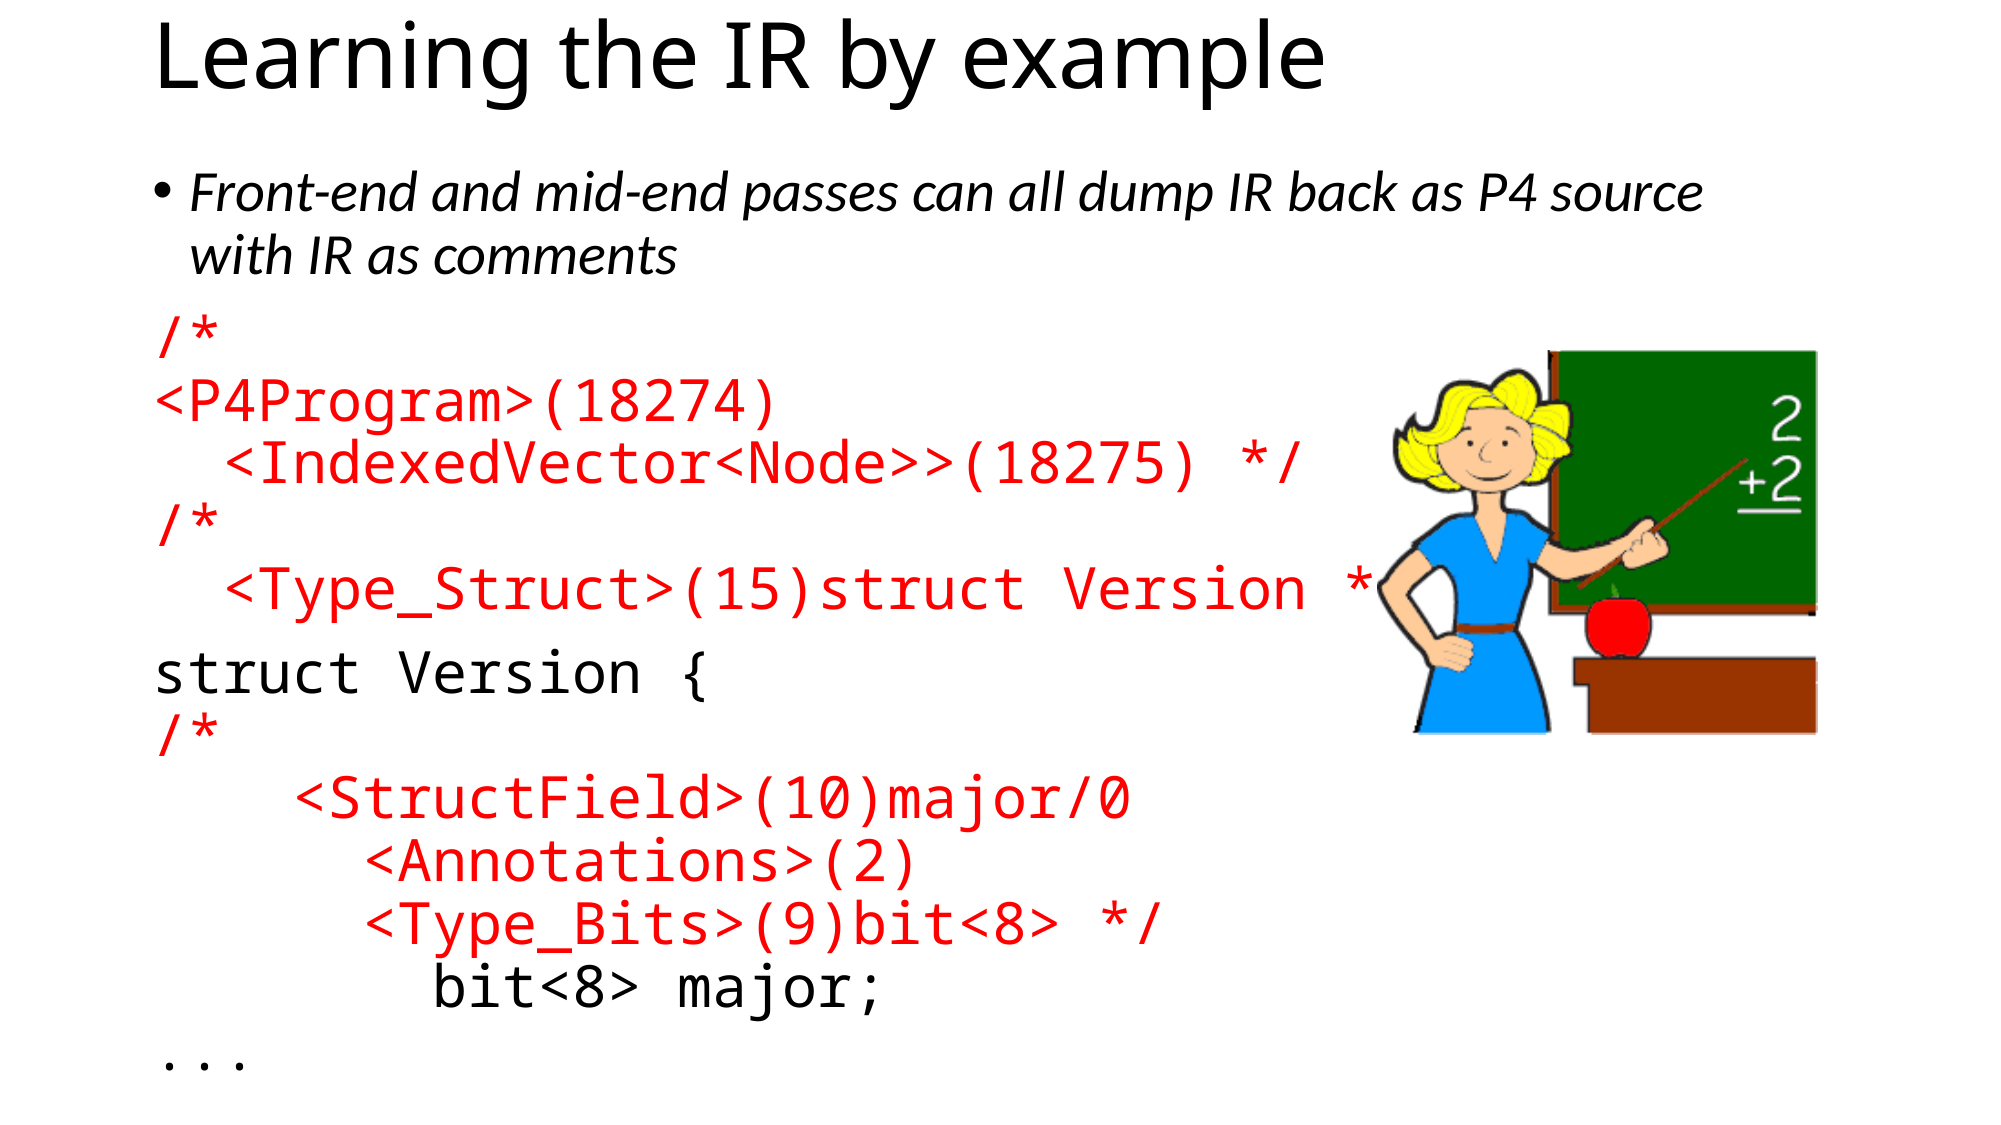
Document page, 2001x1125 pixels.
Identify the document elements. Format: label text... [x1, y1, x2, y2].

title Learning the IR by example [137, 0, 1863, 119]
picture [1377, 350, 1818, 735]
list Front-end and mid-end passes can all dump IR back as P4 source with IR as comments /* <P4Program>(18274) <IndexedVector<Node>>(18275) */ /* <Type_Struct>(15)struct Version */ struct Version { /* <StructField>(10)major/0 <Annotations>(2) <Type_Bits>(9)bit<8> */ bit<8> major; ... [137, 153, 1863, 1106]
